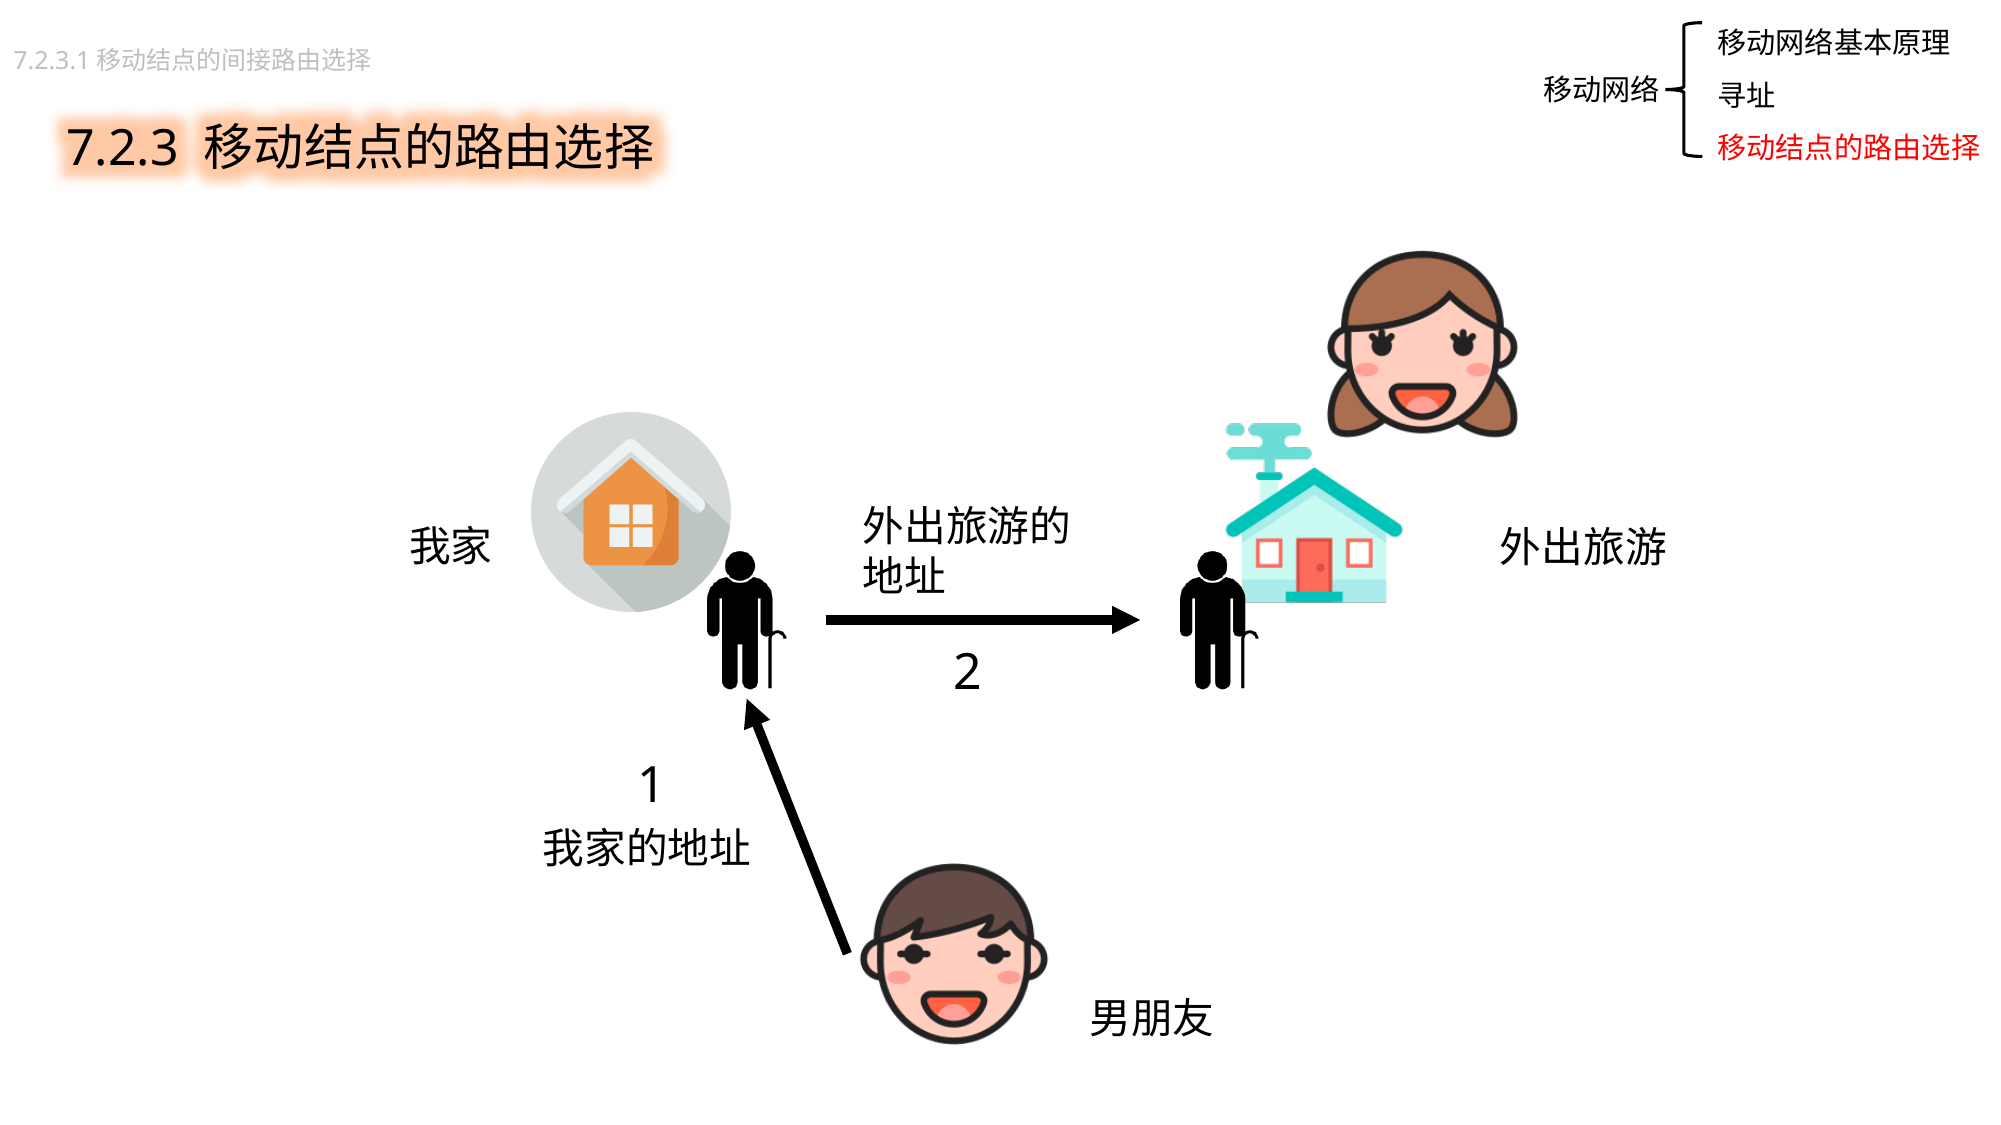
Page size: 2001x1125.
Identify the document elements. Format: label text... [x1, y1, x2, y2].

text_box 我家的地址 [527, 814, 746, 880]
text_box 我家 [394, 511, 531, 577]
text_box 2 [938, 631, 1019, 707]
text_box 2 [42, 45, 681, 217]
picture [531, 412, 826, 699]
picture [1140, 238, 1531, 699]
text_box 外出旅游 [1485, 513, 1748, 578]
text_box 移动网络 [1528, 64, 1682, 115]
text_box [1665, 21, 1702, 158]
text_box 移动网络基本原理 寻址 移动结点的路由选择 [1702, 0, 2000, 172]
text_box 7.2.3.1移动结点的间接路由选择 [0, 37, 387, 82]
text_box 1 [622, 745, 703, 821]
text_box [46, 49, 677, 213]
text_box 7.2.3 移动结点的路由选择 [48, 52, 673, 209]
text_box 外出旅游的地址 [848, 492, 1106, 607]
picture [847, 847, 1061, 1061]
text_box 男朋友 [1074, 984, 1271, 1050]
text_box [746, 698, 848, 954]
